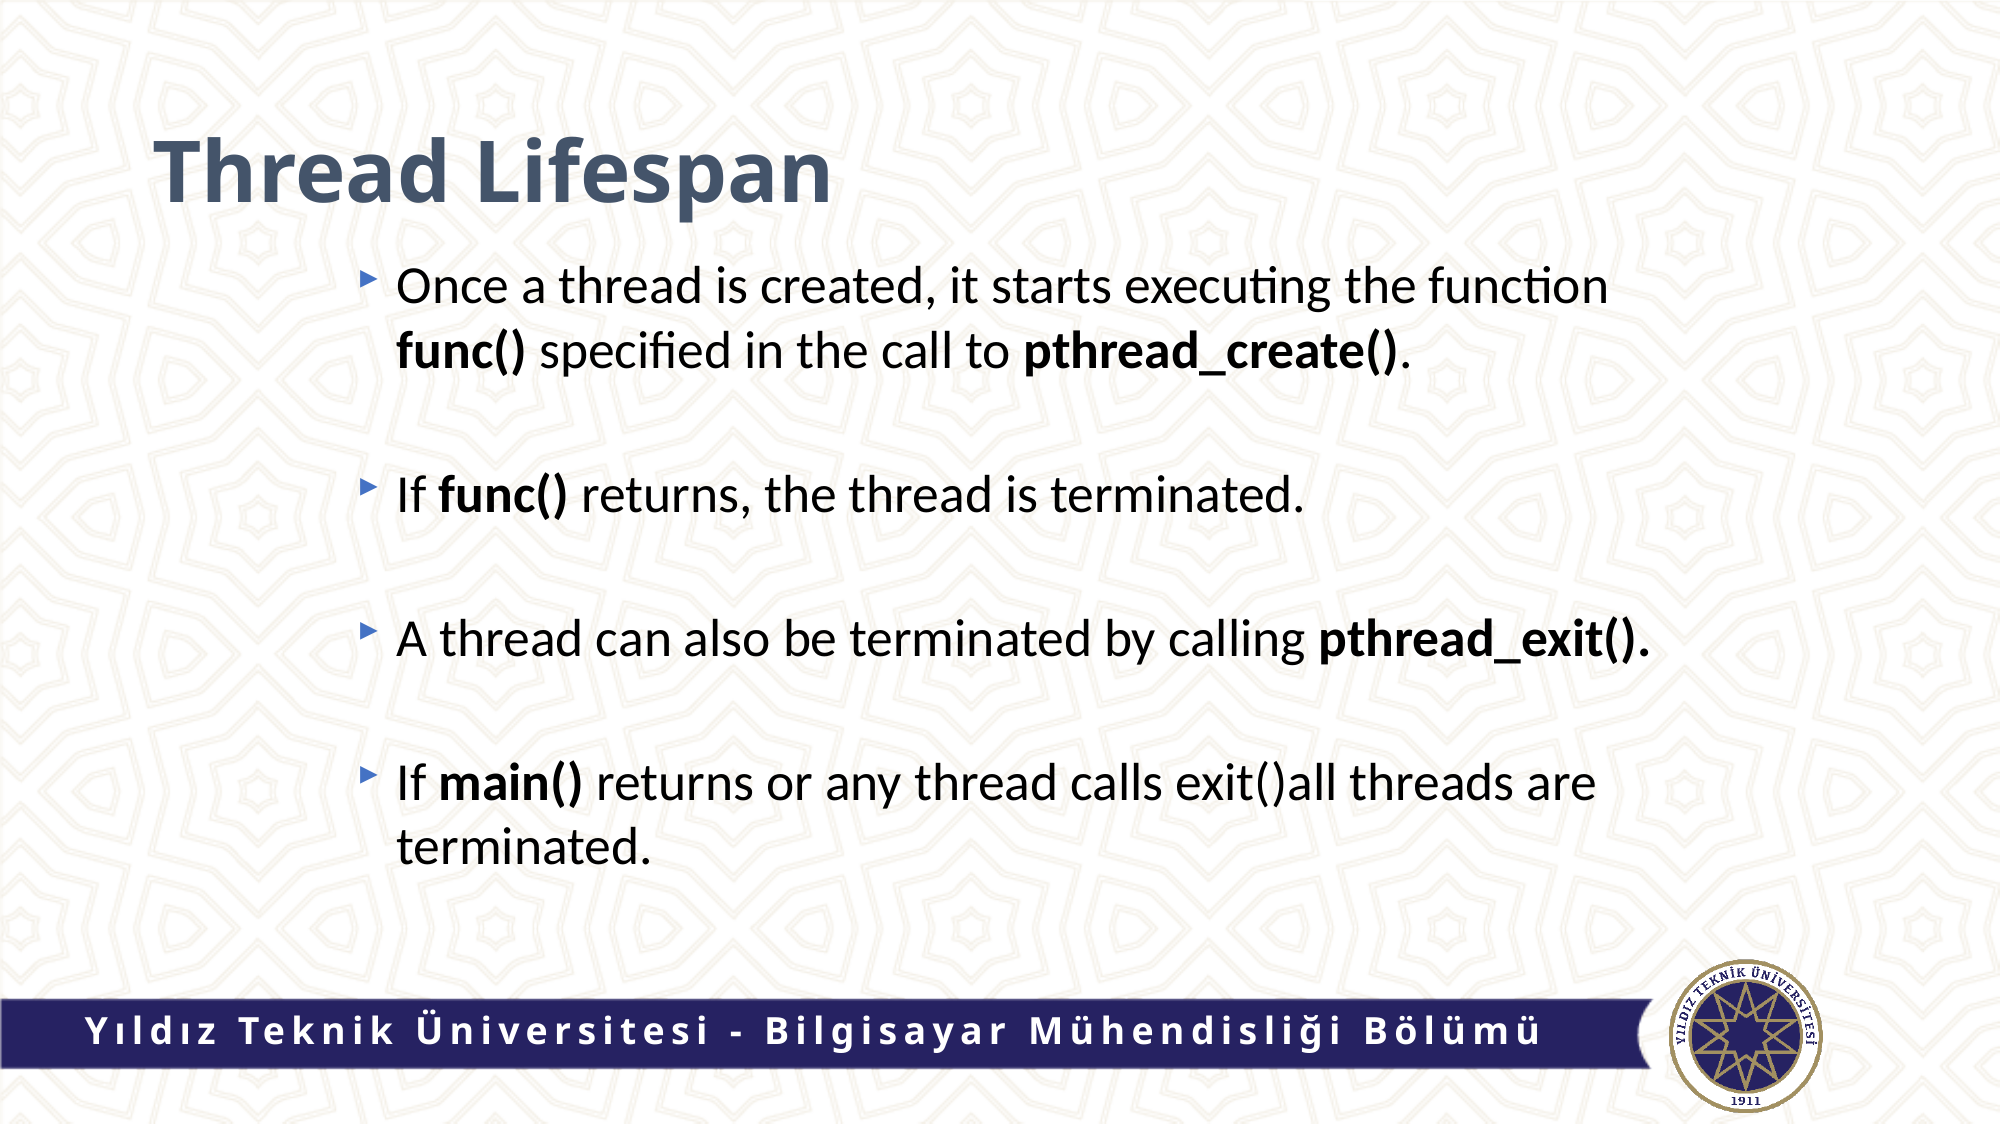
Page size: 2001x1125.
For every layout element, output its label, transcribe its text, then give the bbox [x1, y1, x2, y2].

footer Yıldız Teknik Üniversitesi - Bilgisayar Mühendisliği Bölümü [0, 997, 1628, 1069]
list Once a thread is created, it starts executing the function func() specified in the call to pthread_create(). If func() returns, the thread is terminated. A thread can also be terminated by calling pthread_exit(). If main() returns or any thread calls exit()all threads are terminated. [324, 278, 1675, 986]
picture [0, 0, 2000, 1125]
title Thread Lifespan [137, 59, 1863, 278]
